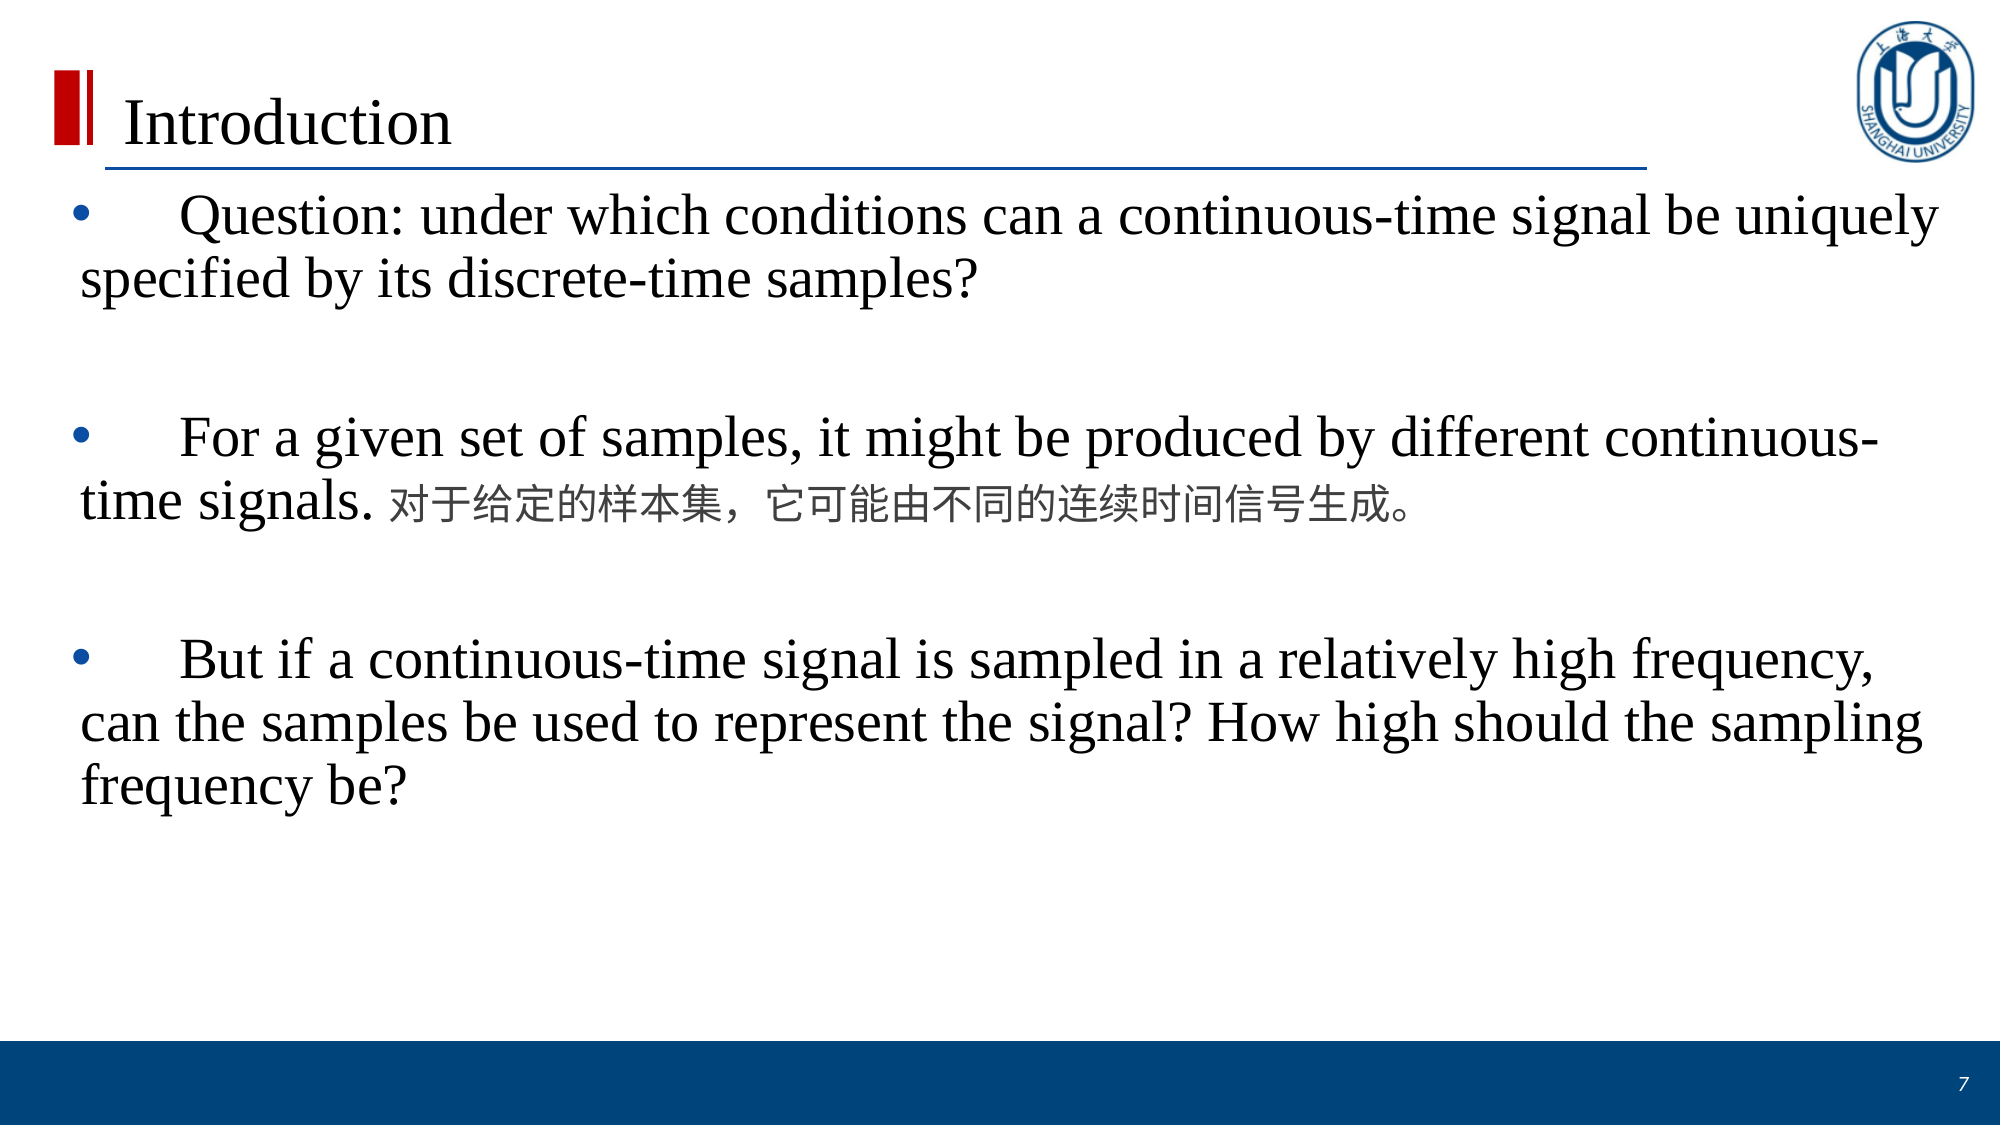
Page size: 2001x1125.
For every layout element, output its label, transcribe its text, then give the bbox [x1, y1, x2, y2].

list Question: under which conditions can a continuous-time signal be uniquely specified by its discrete-time samples? For a given set of samples, it might be produced by different continuous-time signals.对于给定的样本集，它可能由不同的连续时间信号生成。 But if a continuous-time signal is sampled in a relatively high frequency, can the samples be used to represent the signal? How high should the sampling frequency be? [71, 177, 1945, 1024]
slide_number 7 [1768, 1052, 1984, 1113]
picture [1855, 21, 1978, 163]
title Introduction [108, 37, 1857, 167]
